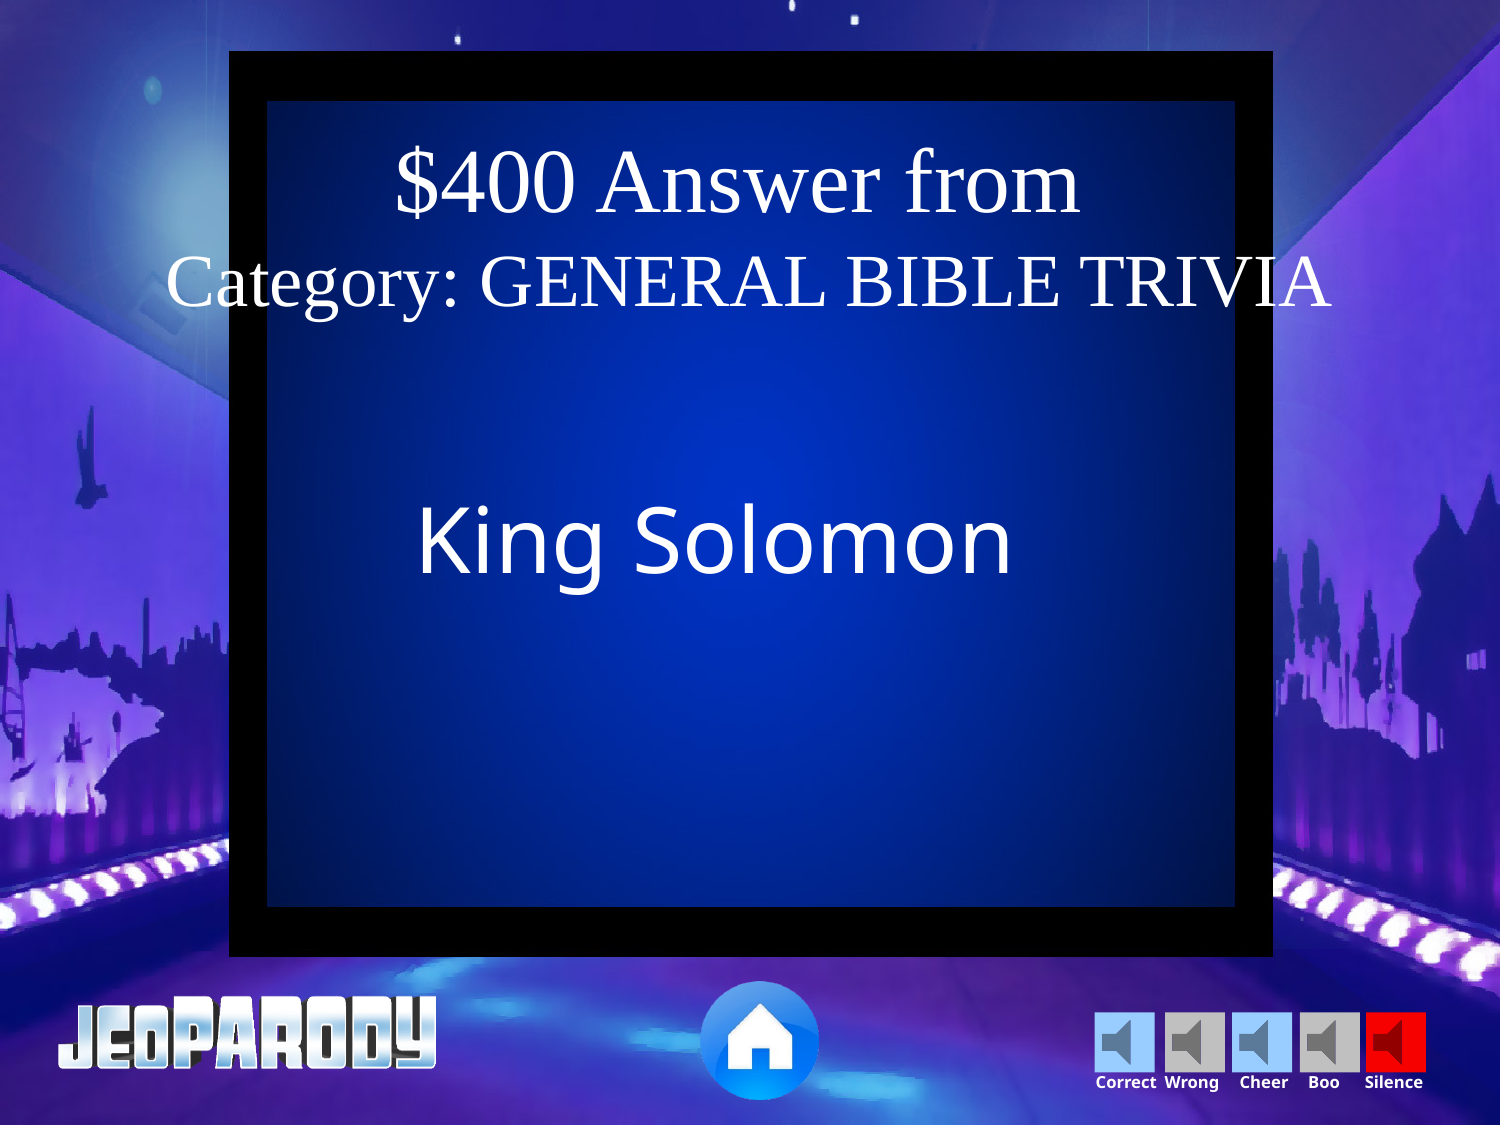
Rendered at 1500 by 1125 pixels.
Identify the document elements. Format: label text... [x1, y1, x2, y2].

text_box $400 Answer from Category: GENERAL BIBLE TRIVIA [129, 113, 1371, 329]
text_box King Solomon [399, 474, 1200, 600]
picture [0, 0, 1500, 1125]
